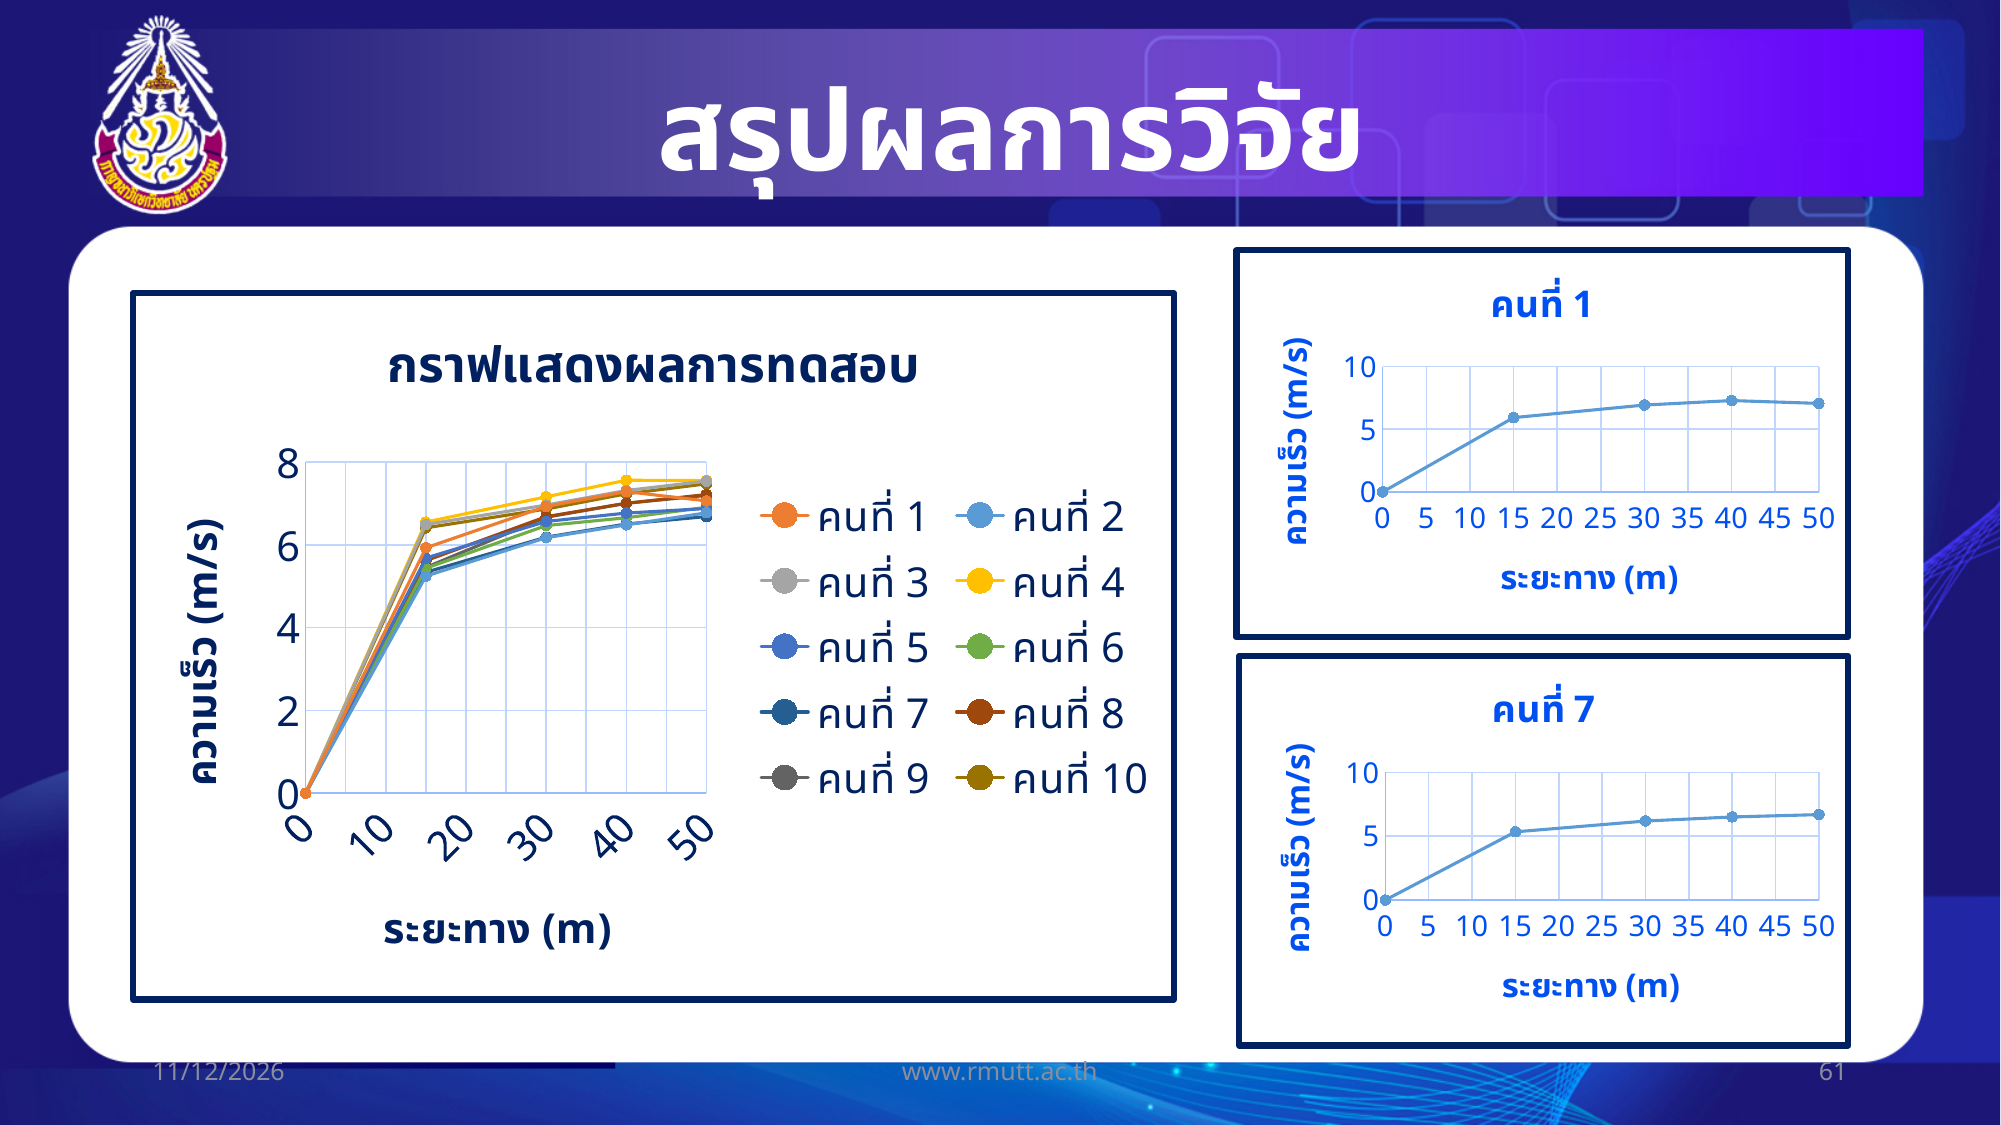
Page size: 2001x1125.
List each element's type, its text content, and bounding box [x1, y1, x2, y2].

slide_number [137, 1042, 588, 1103]
chart [129, 290, 1177, 1003]
text_box สรุปผลการวิจัย [149, 24, 1875, 243]
chart [1236, 652, 1852, 1049]
picture [0, 0, 2001, 1125]
footer www.rmutt.ac.th [662, 1042, 1338, 1103]
chart [1233, 247, 1852, 641]
slide_number 61 [1412, 1042, 1863, 1103]
